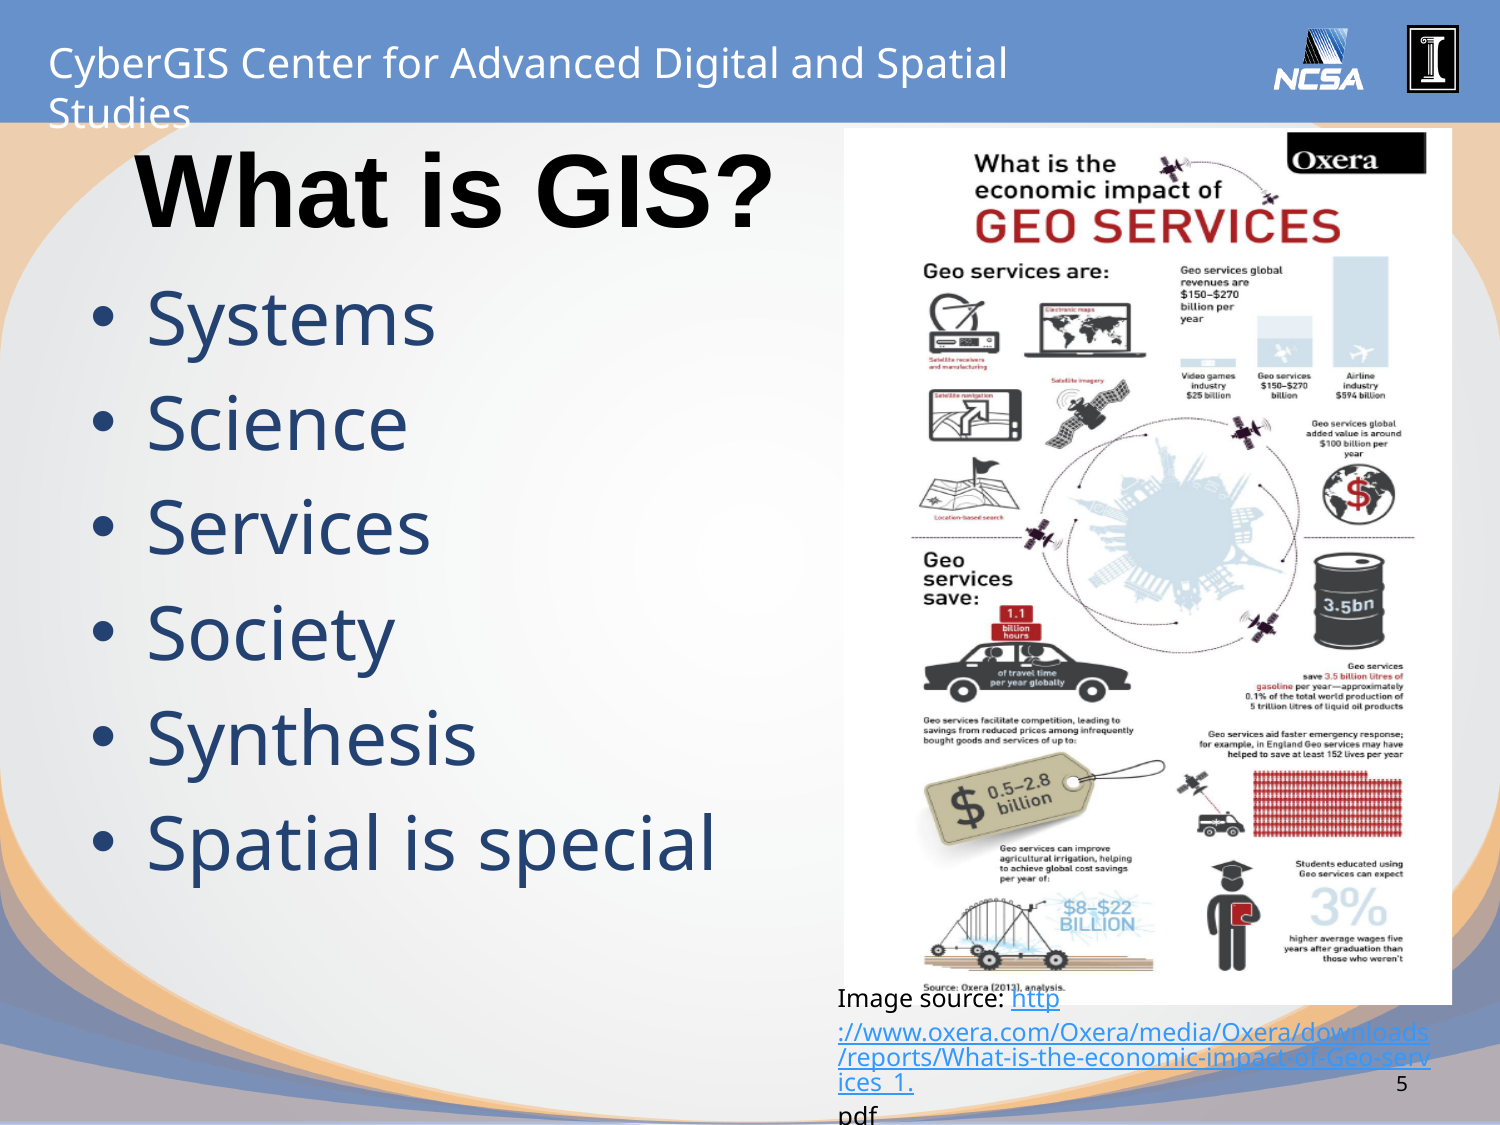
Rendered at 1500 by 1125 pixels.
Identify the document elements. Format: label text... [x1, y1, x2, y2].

slide_number 5 [1391, 1042, 1478, 1103]
text_box Image source: http://www.oxera.com/Oxera/media/Oxera/downloads/reports/What-is-the-economic-impact-of-Geo-services_1.pdf [822, 974, 1452, 1092]
picture [0, 0, 1500, 1125]
title What is GIS? [24, 136, 838, 257]
list Systems Science Services Society Synthesis Spatial is special [75, 262, 809, 1005]
